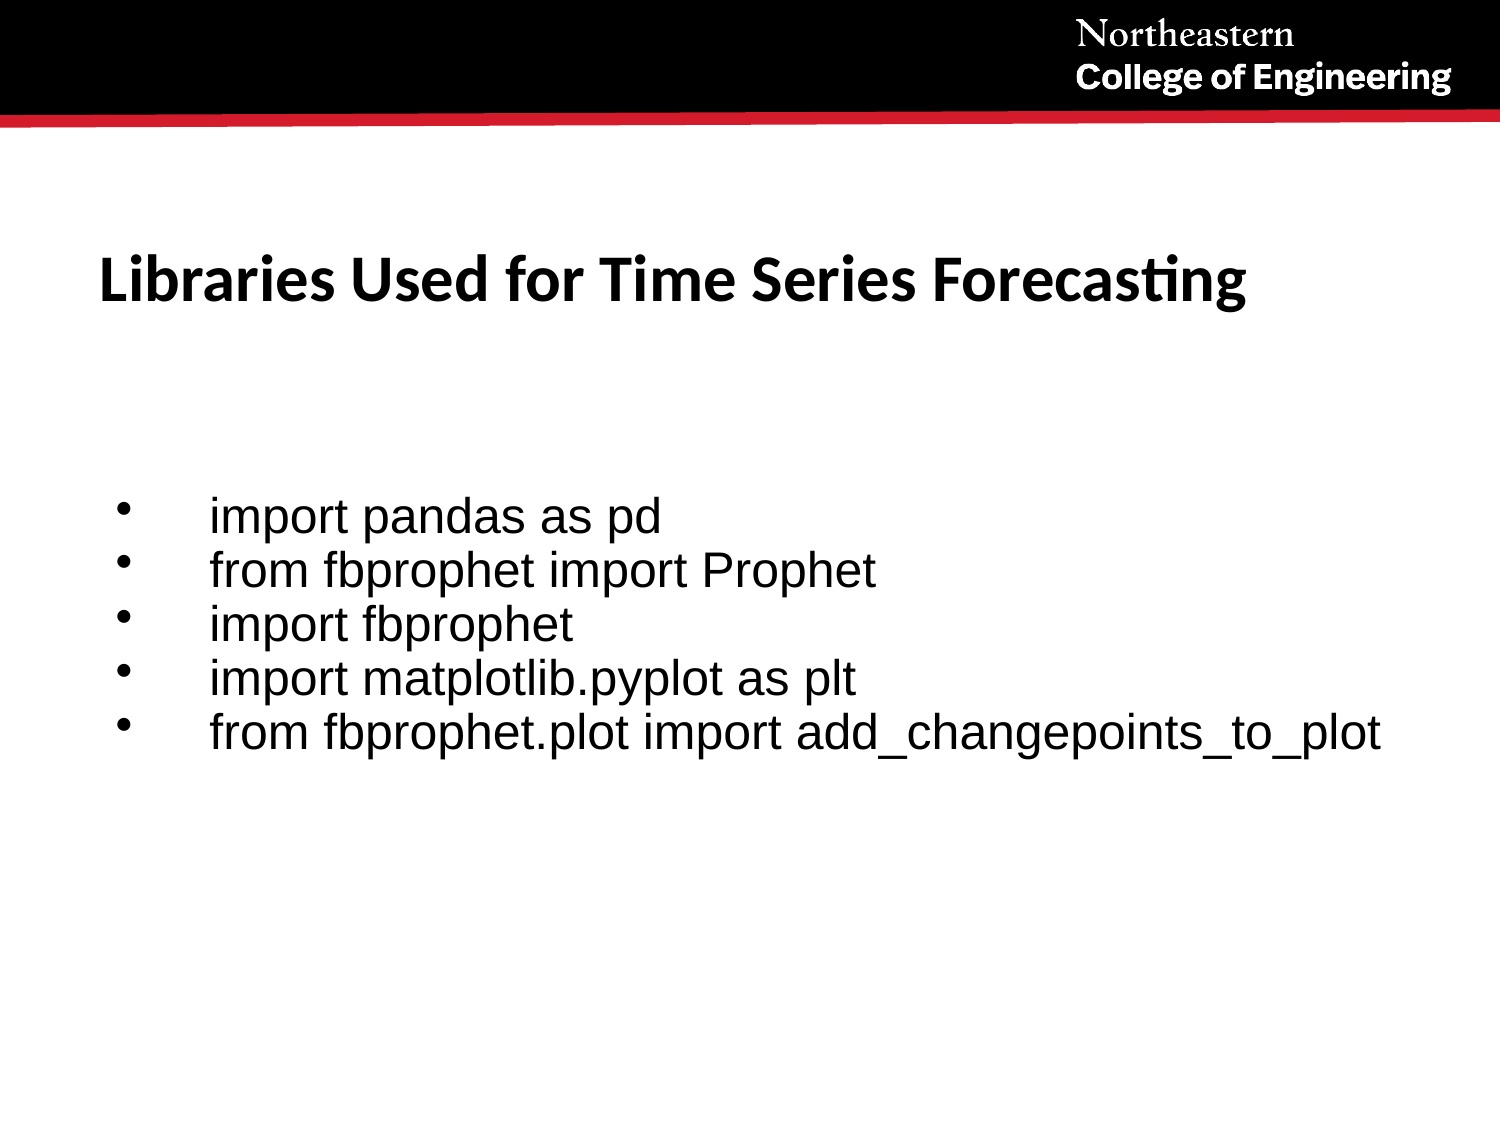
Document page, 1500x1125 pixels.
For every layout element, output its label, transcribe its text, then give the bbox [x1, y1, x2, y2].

text_box Libraries Used for Time Series Forecasting [99, 234, 1434, 340]
picture [1059, 10, 1483, 121]
text_box import pandas as pd from fbprophet import Prophet import fbprophet import matplotlib.pyplot as plt from fbprophet.plot import add_changepoints_to_plot [100, 482, 1437, 829]
